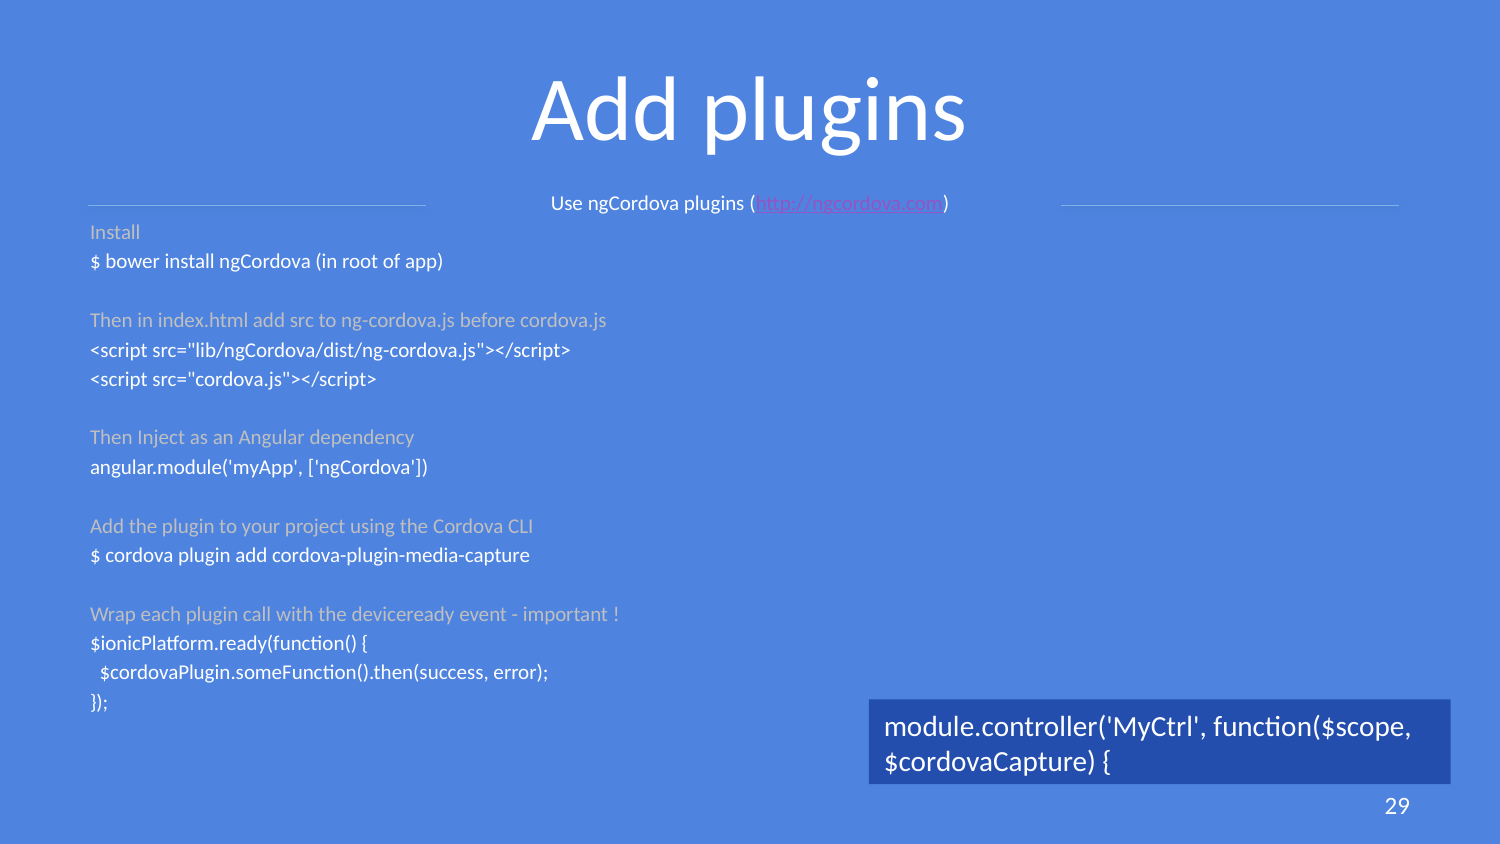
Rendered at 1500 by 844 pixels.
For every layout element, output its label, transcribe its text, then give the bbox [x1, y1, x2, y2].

list Use ngCordova plugins (http://ngcordova.com) Install $ bower install ngCordova (in root of app) Then in index.html add src to ng-cordova.js before cordova.js <script src="lib/ngCordova/dist/ng-cordova.js"></script> <script src="cordova.js"></script> Then Inject as an Angular dependency angular.module('myApp', ['ngCordova']) Add the plugin to your project using the Cordova CLI $ cordova plugin add cordova-plugin-media-capture Wrap each plugin call with the deviceready event - important ! $ionicPlatform.ready(function() { $cordovaPlugin.someFunction().then(success, error); }); [75, 181, 1425, 739]
text_box module.controller('MyCtrl', function($scope, $cordovaCapture) { [868, 699, 1451, 785]
title Add plugins [75, 33, 1425, 175]
slide_number 29 [1074, 782, 1425, 827]
